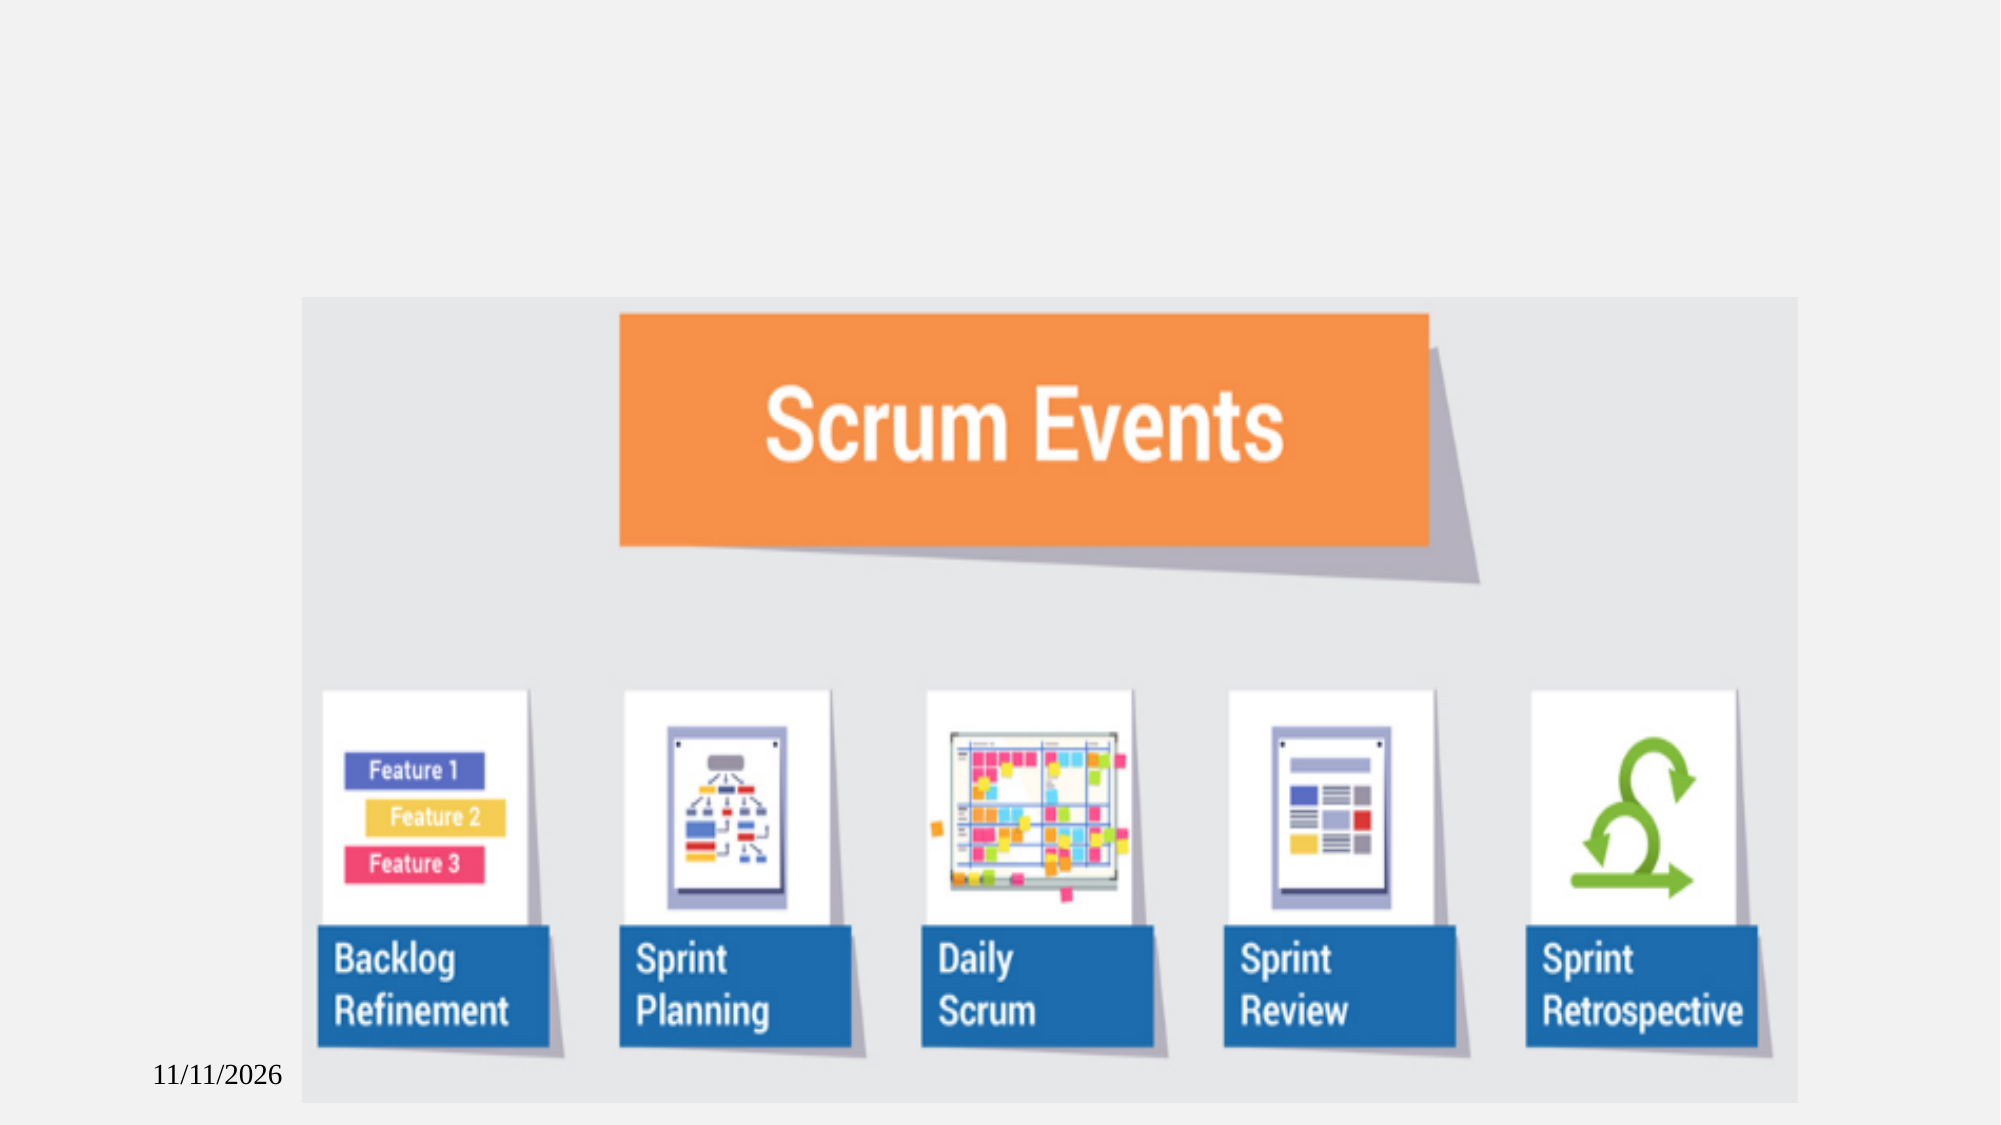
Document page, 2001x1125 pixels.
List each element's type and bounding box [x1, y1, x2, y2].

slide_number [137, 1042, 302, 1103]
list [302, 297, 1798, 1103]
